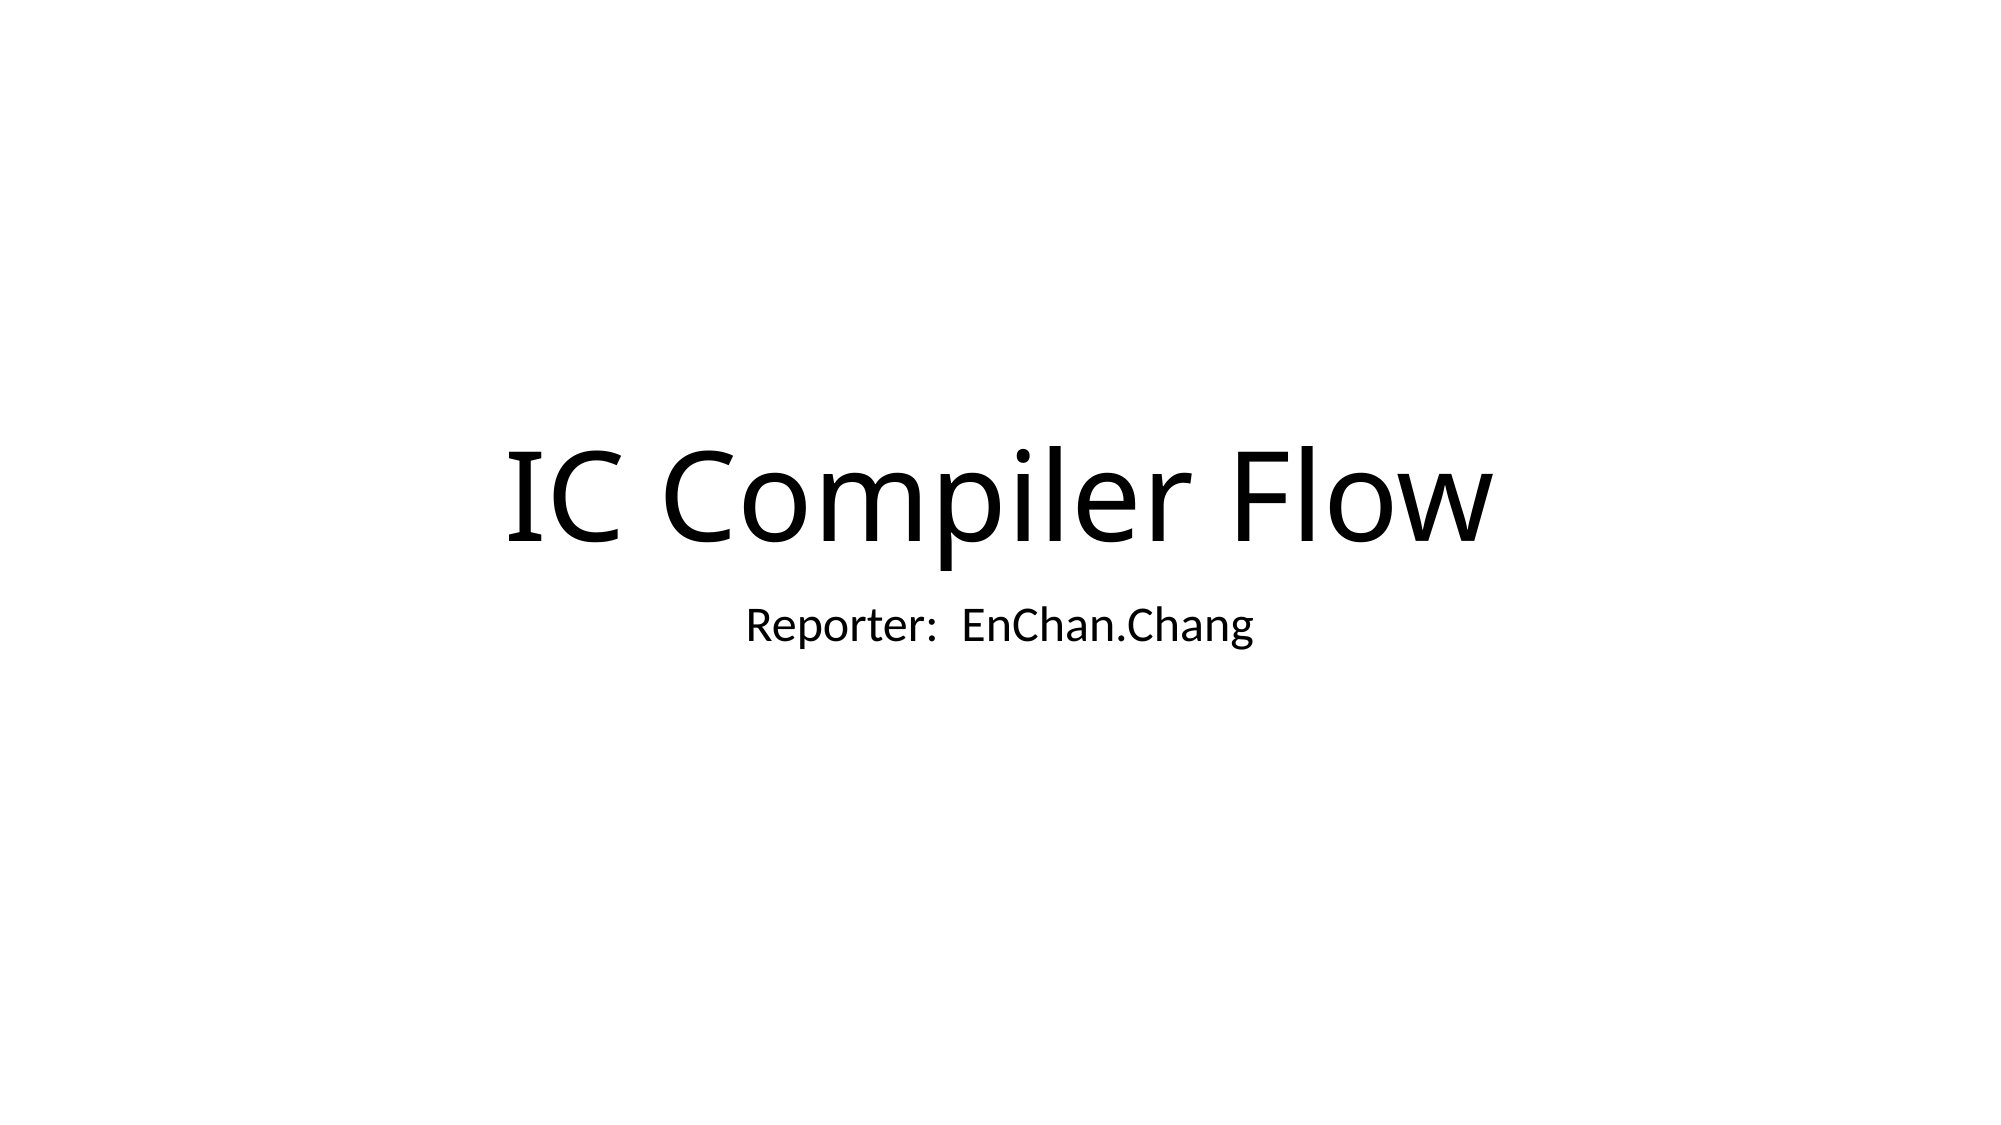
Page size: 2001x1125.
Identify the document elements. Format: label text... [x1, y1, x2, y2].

subtitle Reporter: EnChan.Chang [249, 590, 1750, 863]
title IC Compiler Flow [249, 184, 1750, 576]
